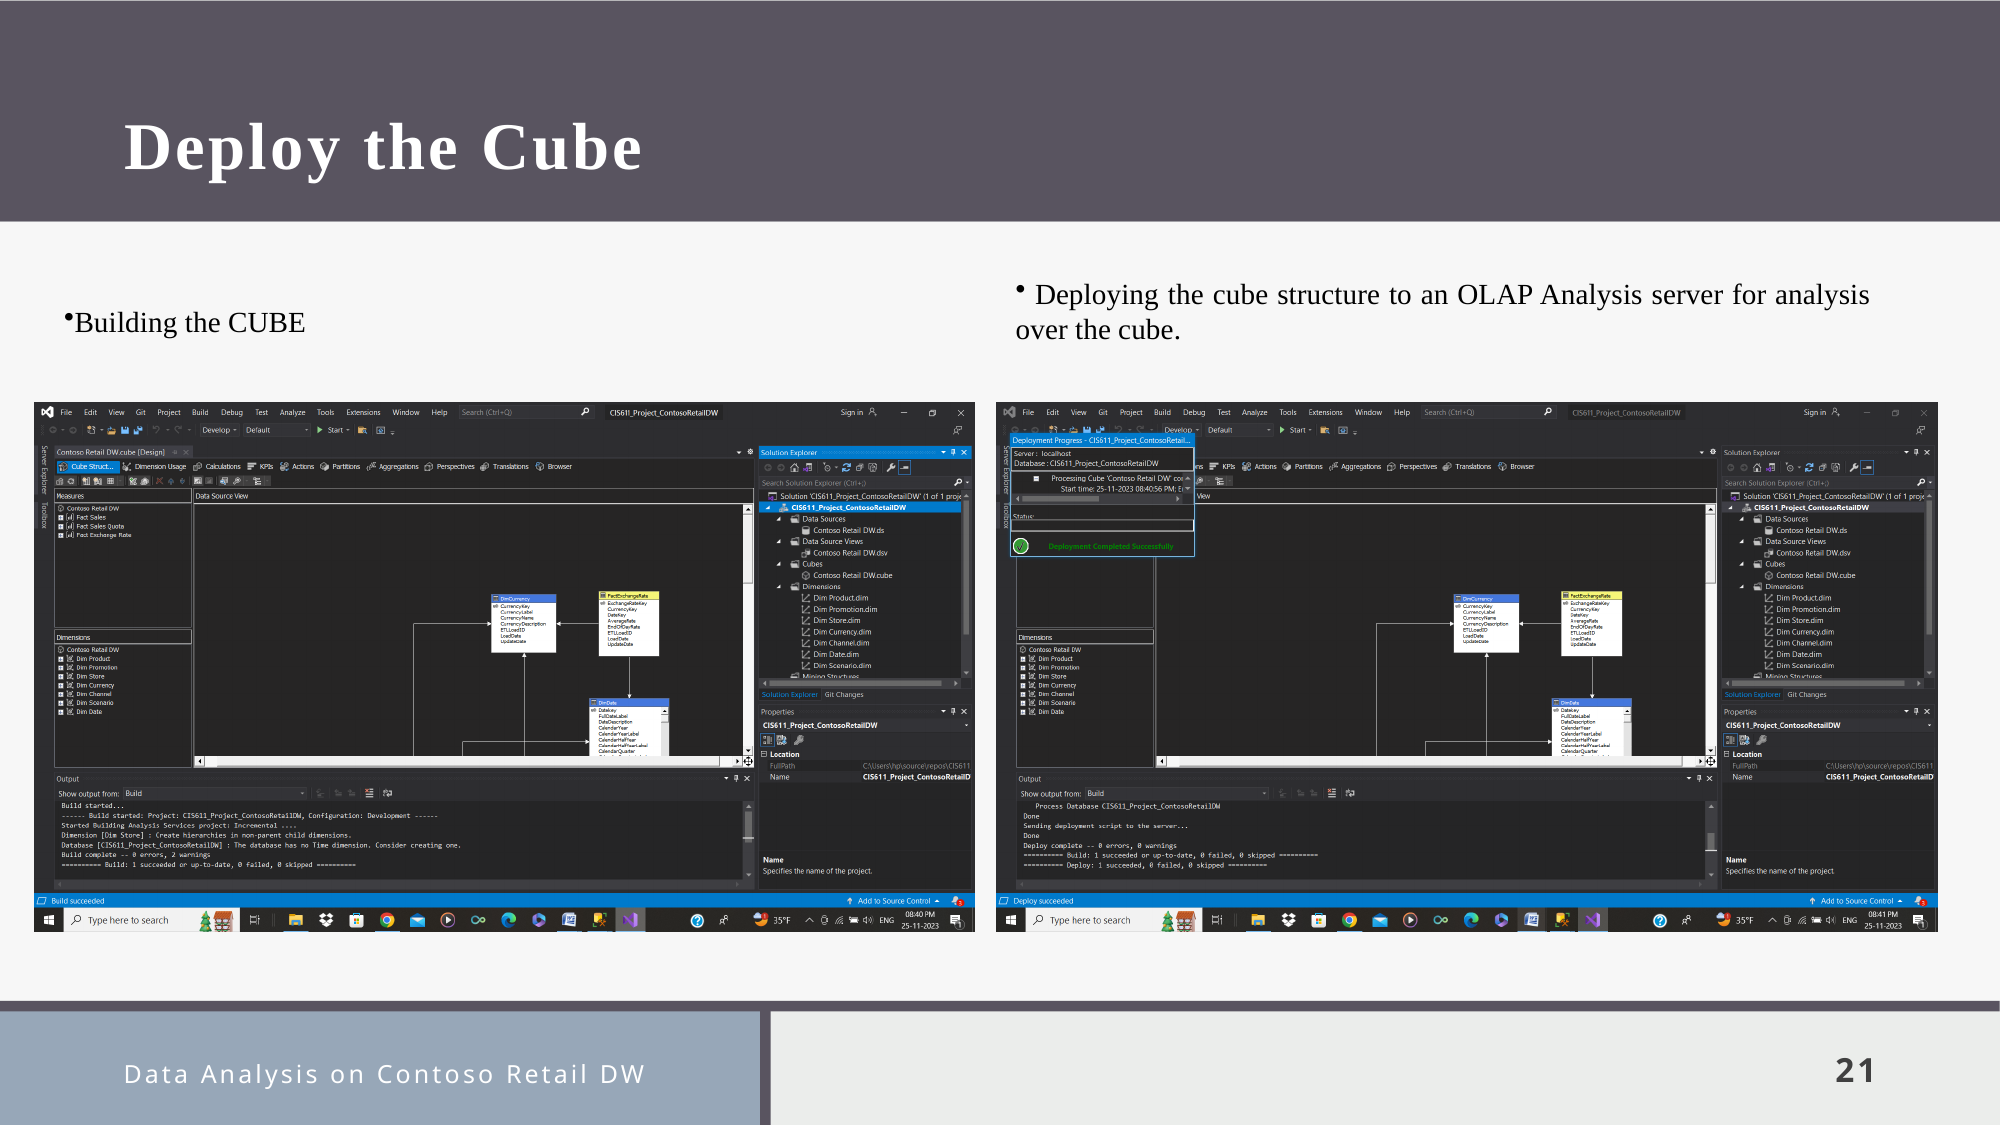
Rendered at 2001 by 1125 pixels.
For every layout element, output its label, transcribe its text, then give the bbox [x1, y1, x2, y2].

footer Data Analysis on Contoso Retail DW [105, 1035, 668, 1110]
slide_number 21 [1733, 1035, 1895, 1110]
title Deploy the Cube [106, 15, 1895, 199]
picture [34, 402, 976, 932]
text_box Building the CUBE [49, 296, 935, 346]
picture [996, 402, 1938, 932]
text_box Deploying the cube structure to an OLAP Analysis server for analysis over the cube. [1000, 267, 1887, 353]
